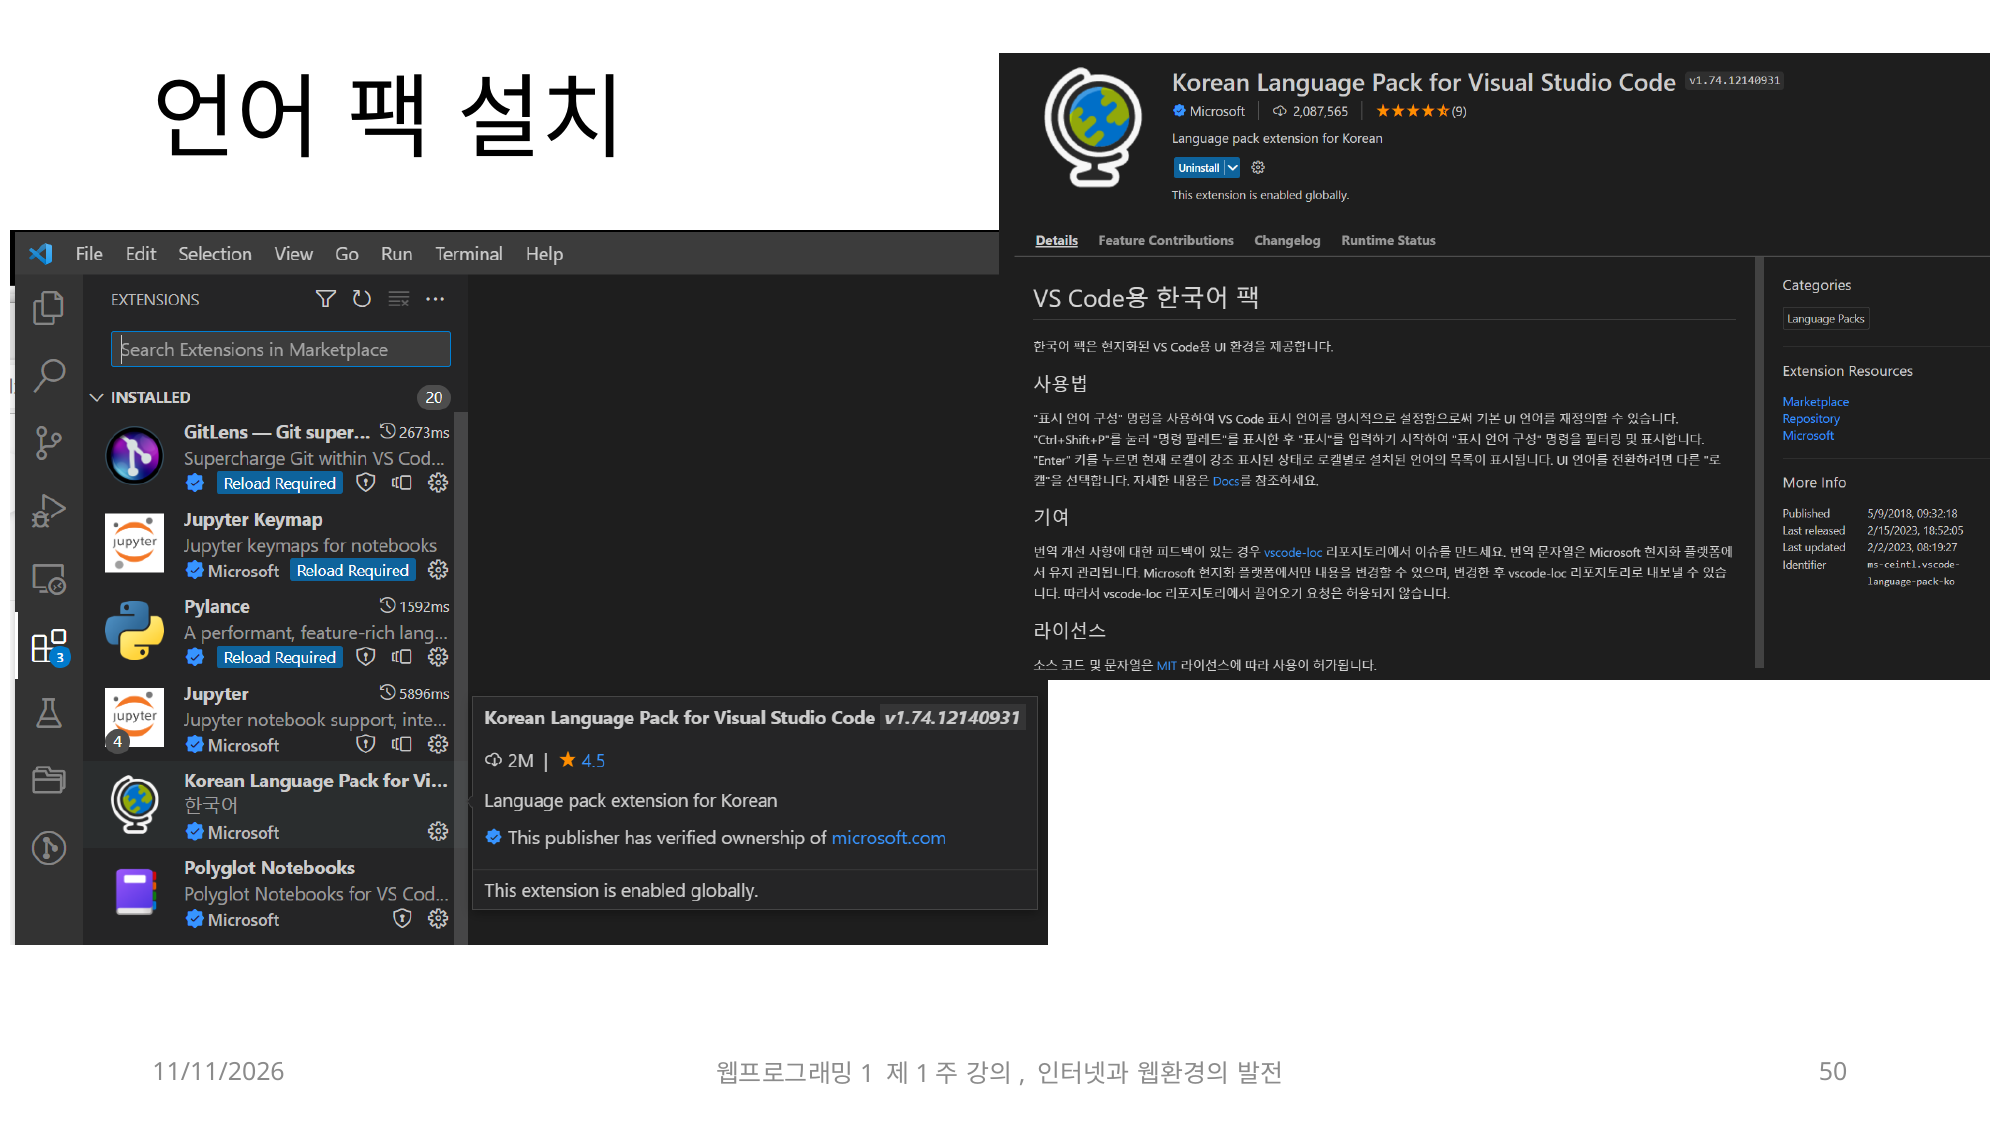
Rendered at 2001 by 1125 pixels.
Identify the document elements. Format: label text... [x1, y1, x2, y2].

slide_number 50 [1412, 1042, 1863, 1103]
footer 웹프로그래밍1 제1주 강의, 인터넷과 웹환경의 발전 [662, 1042, 1338, 1103]
picture [10, 53, 1990, 945]
title 언어 팩 설치 [137, 59, 999, 182]
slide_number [137, 1042, 588, 1103]
